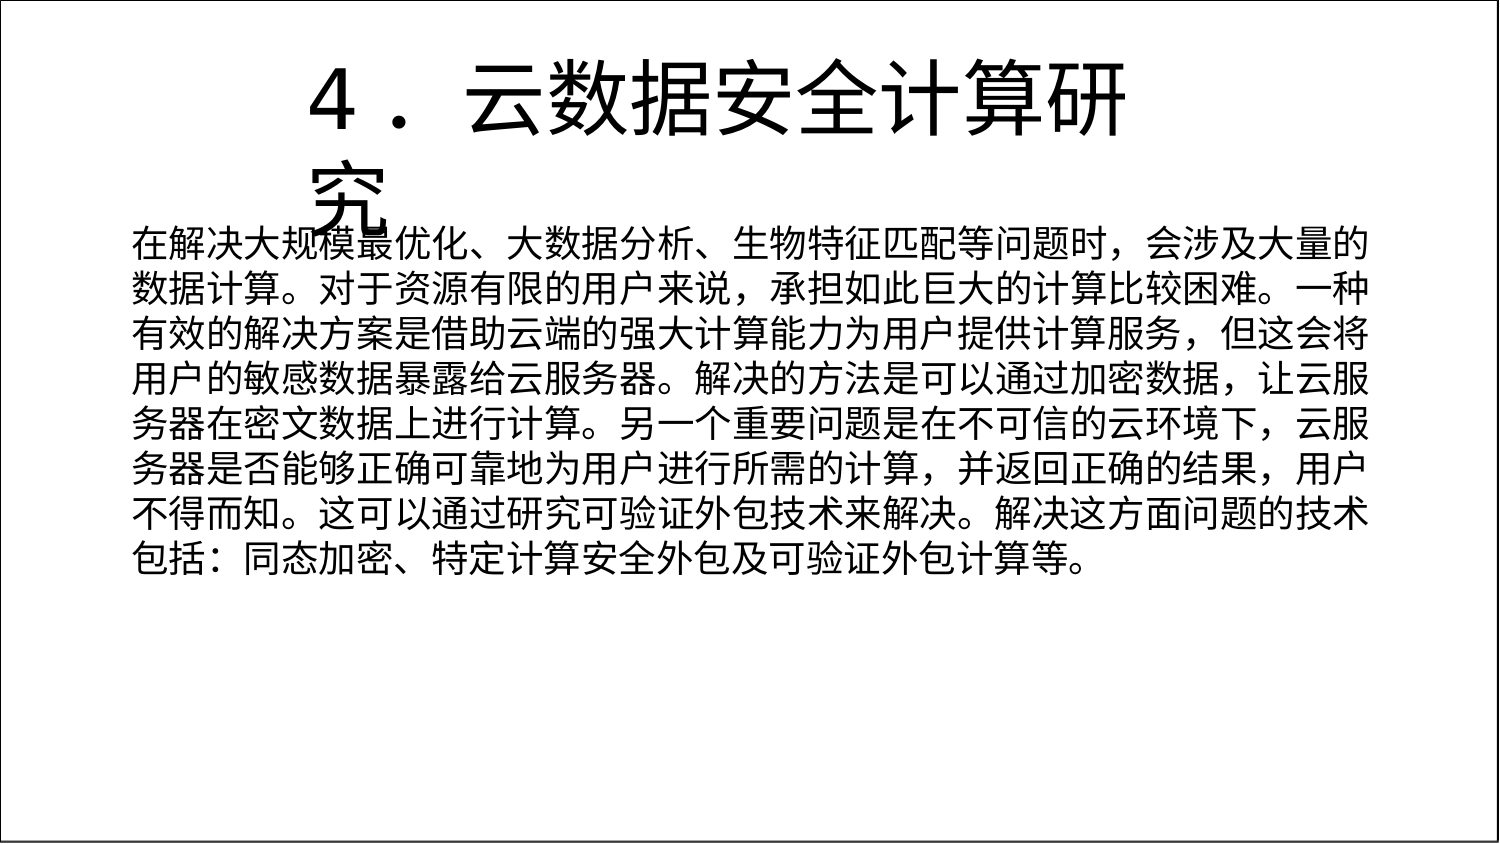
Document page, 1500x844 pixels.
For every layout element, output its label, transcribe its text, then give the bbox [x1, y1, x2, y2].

title 4．云数据安全计算研究 [304, 44, 1196, 218]
text_box 在解决大规模最优化、大数据分析、生物特征匹配等问题时，会涉及大量的 数据计算。对于资源有限的用户来说，承担如此巨大的计算比较困难。一种 有效的解决方案是借助云端的强大计算能力为用户提供计算服务，但这会将 用户的敏感数据暴露给云服务器。解决的方法是可以通过加密数据，让云服 务器在密文数据上进行计算。另一个重要问题是在不可信的云环境下，云服 务器是否能够正确可靠地为用户进行所需的计算，并返回正确的结果，用户 不得而知。这可以通过研究可验证外包技术来解决。解决这方面问题的技术 包括：同态加密、特定计算安全外包及可验证外包计算等。 [129, 218, 1371, 581]
